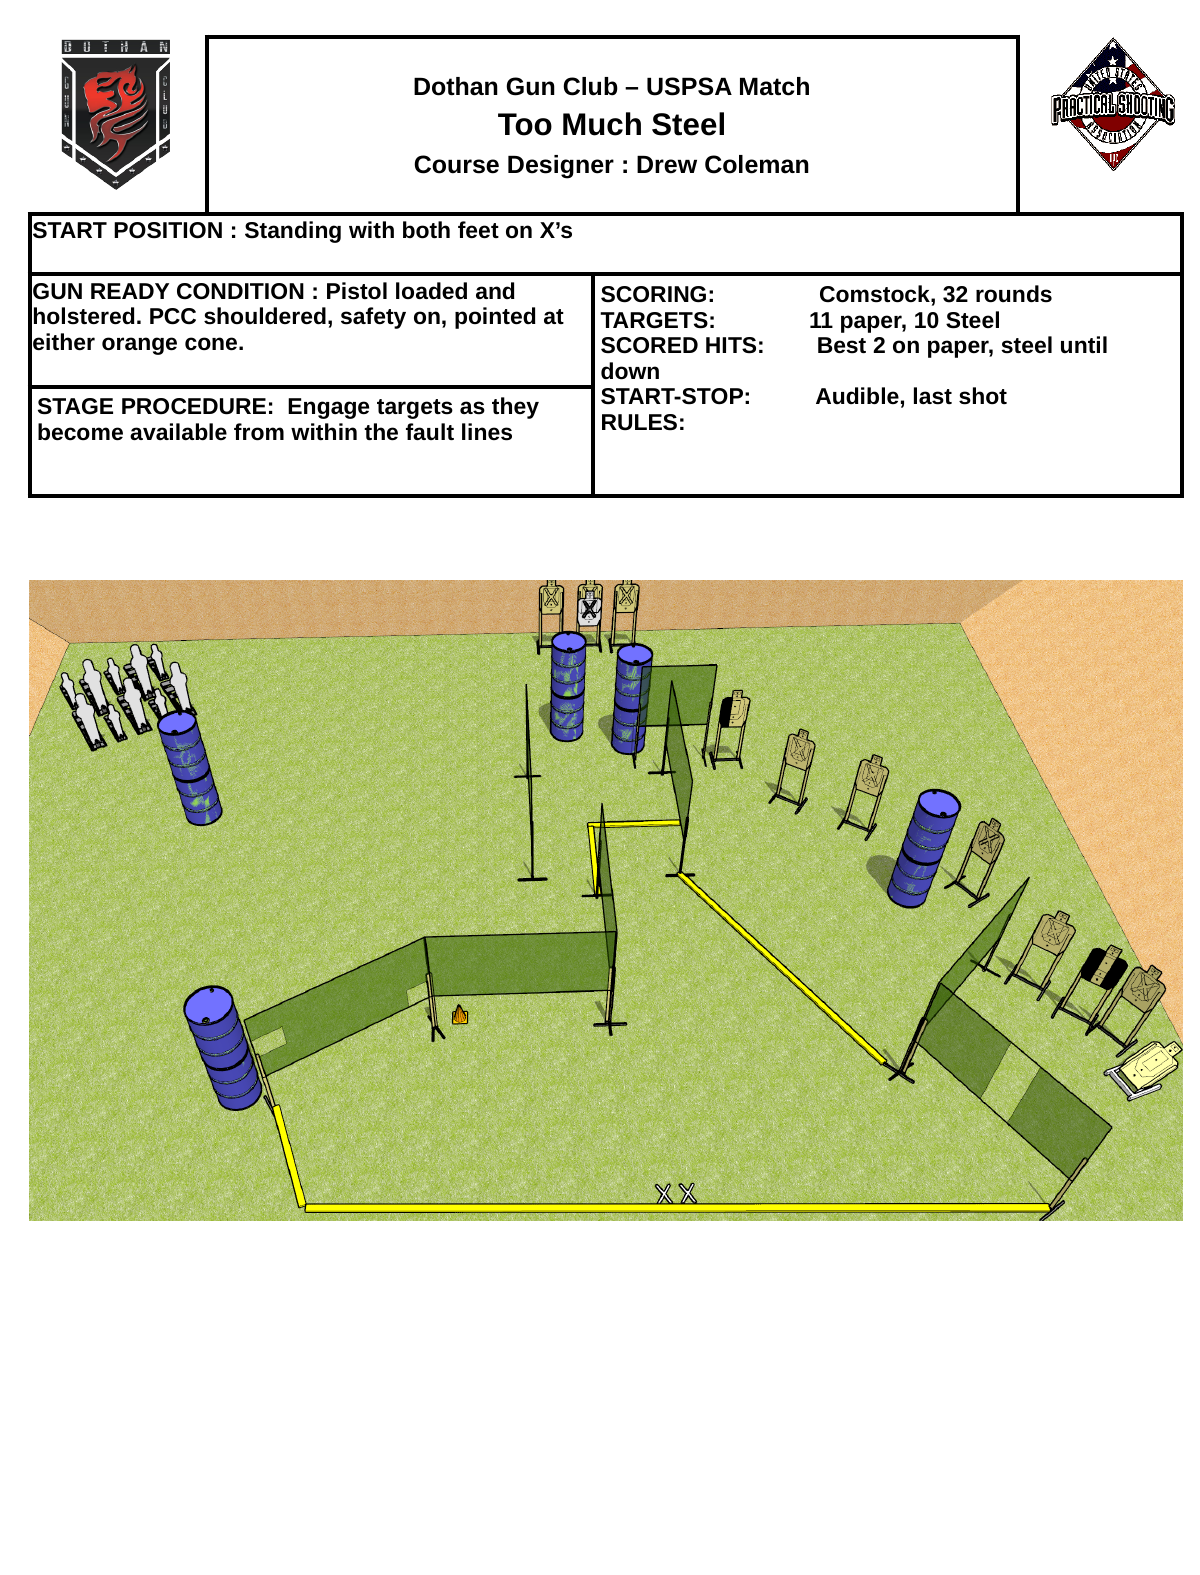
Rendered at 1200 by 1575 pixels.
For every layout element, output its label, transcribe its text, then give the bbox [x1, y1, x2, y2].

table_header Dothan Gun Club – USPSA Match Too Much Steel Course Designer : Drew Coleman [209, 39, 1016, 212]
table_cell STAGE PROCEDURE: Engage targets as they become available from within the fault lines [32, 389, 591, 494]
picture [29, 580, 1183, 1221]
picture [58, 36, 173, 193]
table_cell GUN READY CONDITION : Pistol loaded and holstered. PCC shouldered, safety on, pointed at either orange cone. [32, 276, 591, 385]
table_header [1020, 37, 1182, 212]
table_header [30, 37, 205, 212]
table_cell SCORING: Comstock, 32 rounds TARGETS: 11 paper, 10 Steel SCORED HITS: Best 2 on paper, steel until down START-STOP: Audible, last shot RULES: [595, 276, 1180, 494]
table_cell START POSITION : Standing with both feet on X’s [32, 216, 1180, 272]
picture [1044, 36, 1183, 175]
